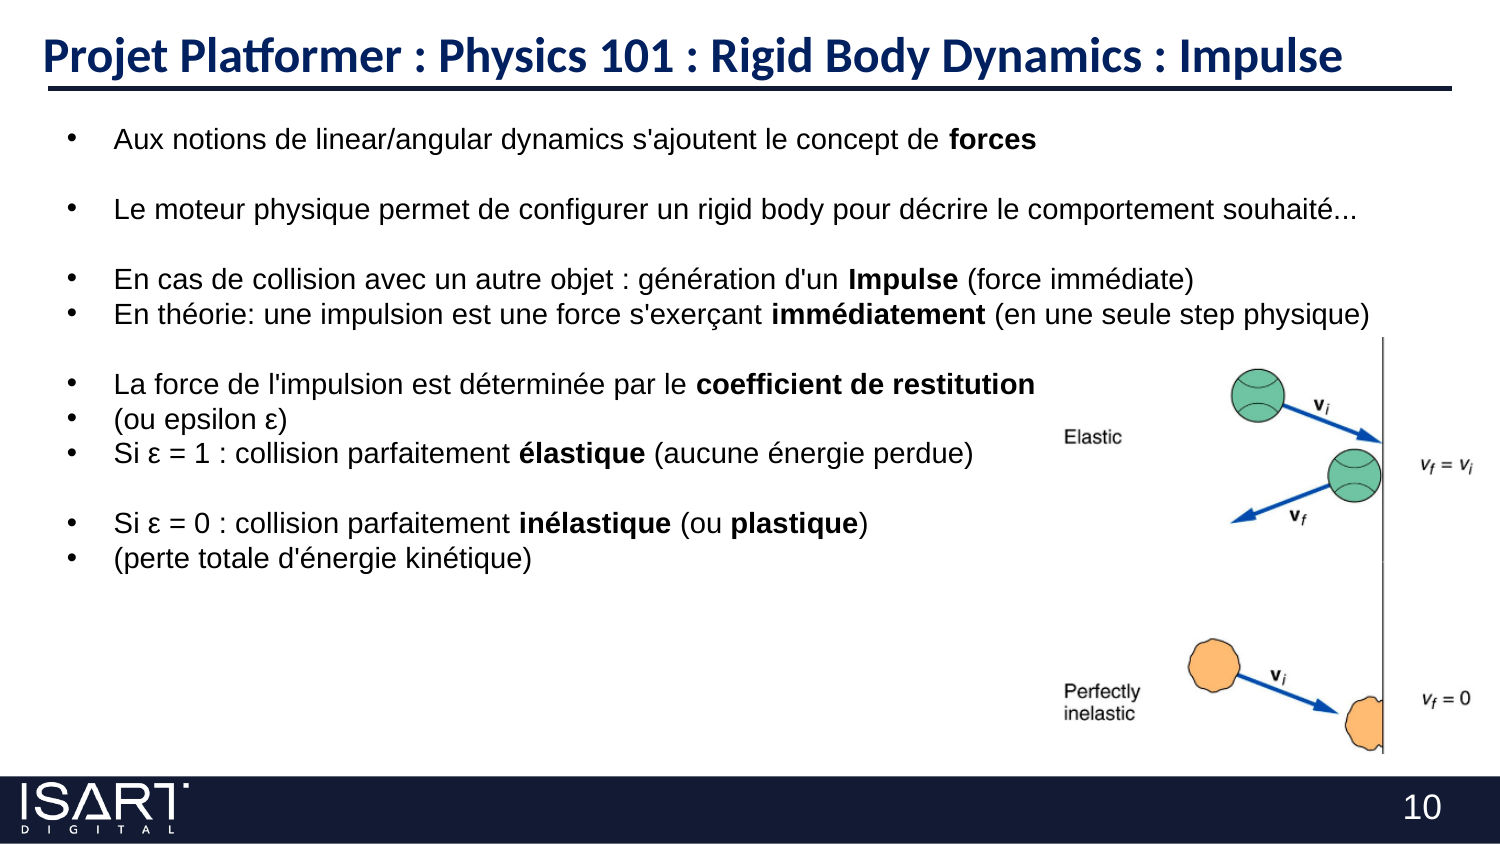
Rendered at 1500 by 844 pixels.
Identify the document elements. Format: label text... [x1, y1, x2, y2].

text_box Aux notions de linear/angular dynamics s'ajoutent le concept de forces Le moteur physique permet de configurer un rigid body pour décrire le comportement souhaité... En cas de collision avec un autre objet : génération d'un Impulse (force immédiate) En théorie: une impulsion est une force s'exerçant immédiatement (en une seule step physique) La force de l'impulsion est déterminée par le coefficient de restitution (ou epsilon ε) Si ε = 1 : collision parfaitement élastique (aucune énergie perdue) Si ε = 0 : collision parfaitement inélastique (ou plastique) (perte totale d'énergie kinétique) [51, 112, 1460, 827]
title Projet Platformer : Physics 101 : Rigid Body Dynamics : Impulse [27, 29, 1500, 75]
picture [17, 779, 243, 844]
picture [1049, 337, 1500, 754]
